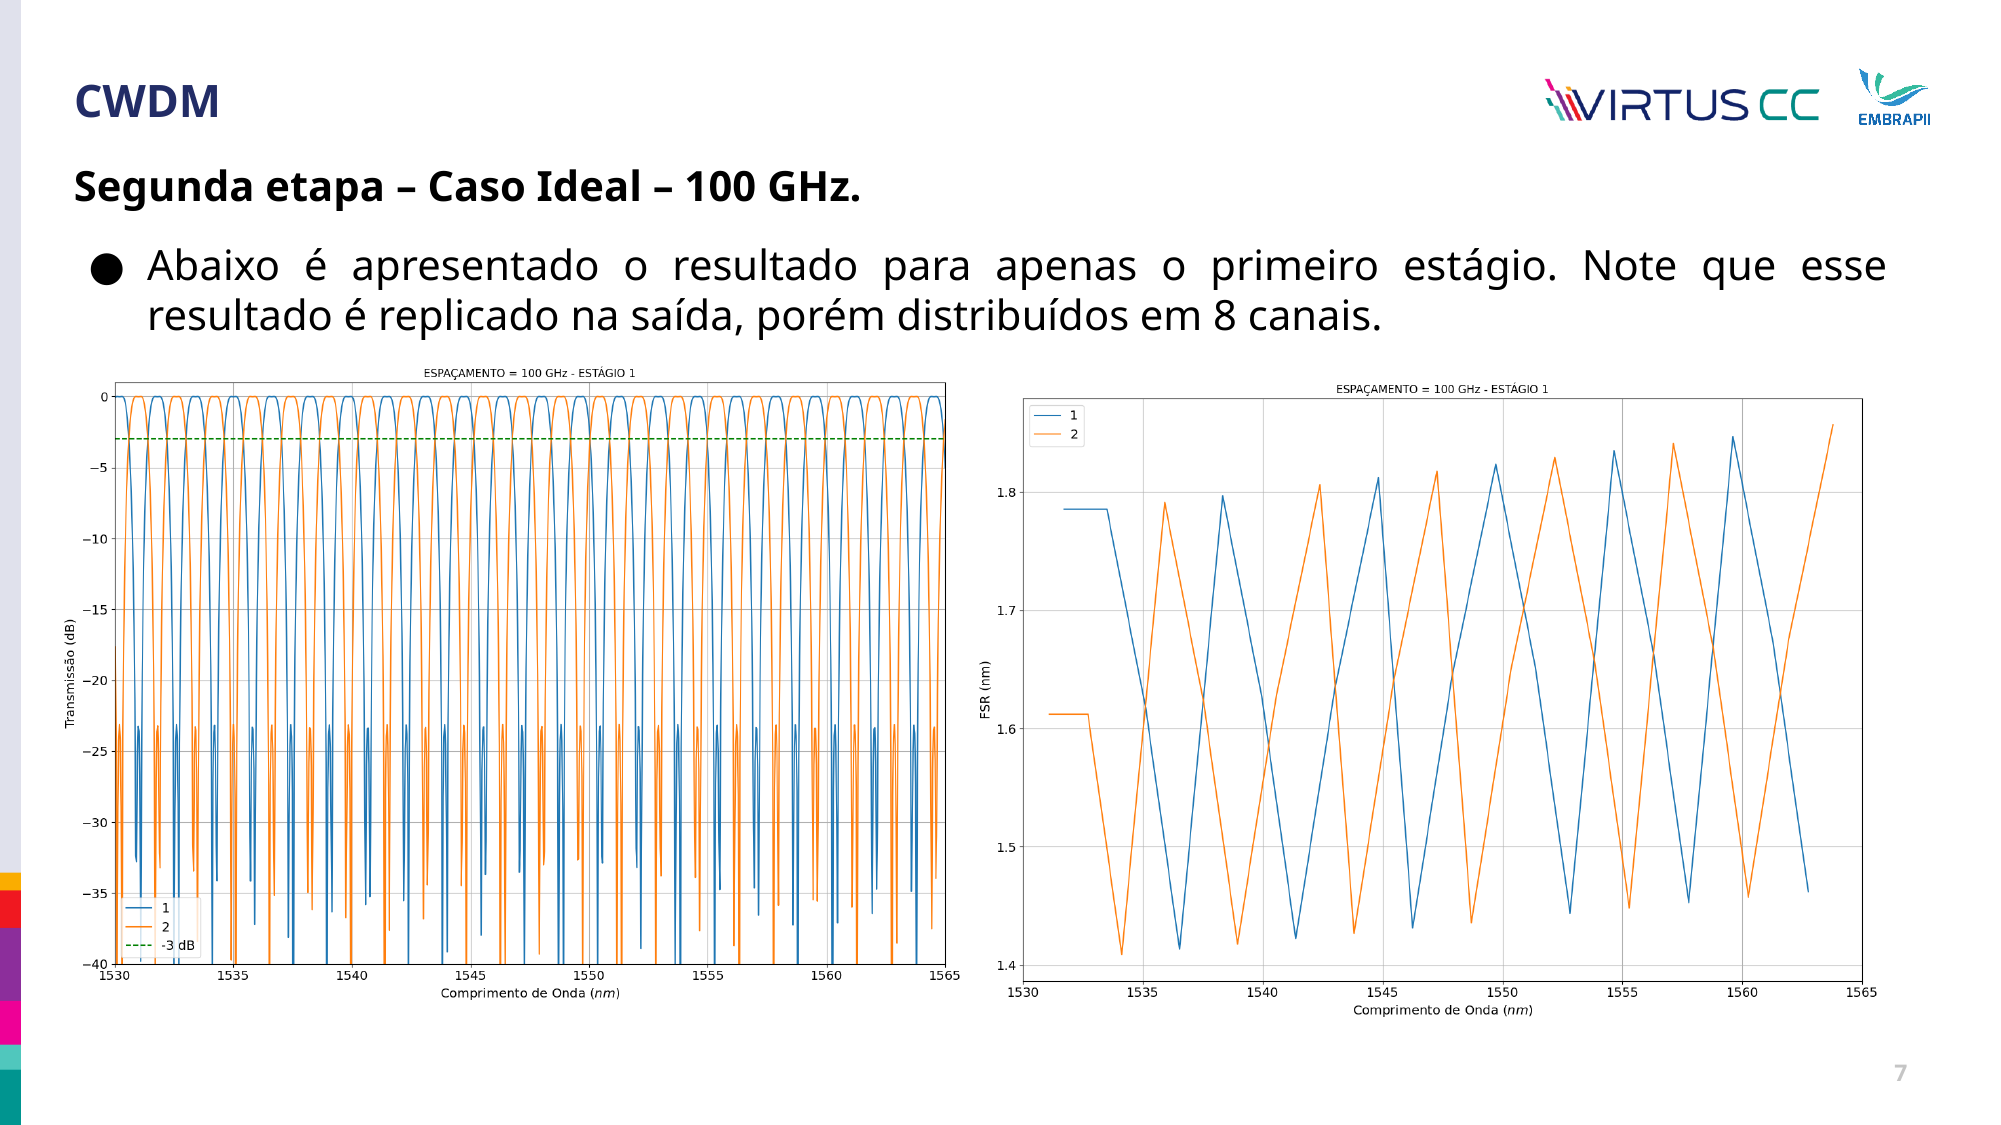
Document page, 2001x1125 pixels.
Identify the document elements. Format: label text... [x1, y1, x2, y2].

picture [1544, 78, 1820, 121]
picture [1859, 68, 1930, 125]
slide_number 7 [1888, 1058, 1928, 1125]
picture [0, 0, 21, 1125]
text_box Segunda etapa – Caso Ideal – 100 GHz. Abaixo é apresentado o resultado para apenas o primeiro estágio. Note que esse resultado é replicado na saída, porém distribuídos em 8 canais. [71, 128, 1888, 340]
picture [54, 356, 1888, 1028]
title CWDM [72, 70, 919, 261]
